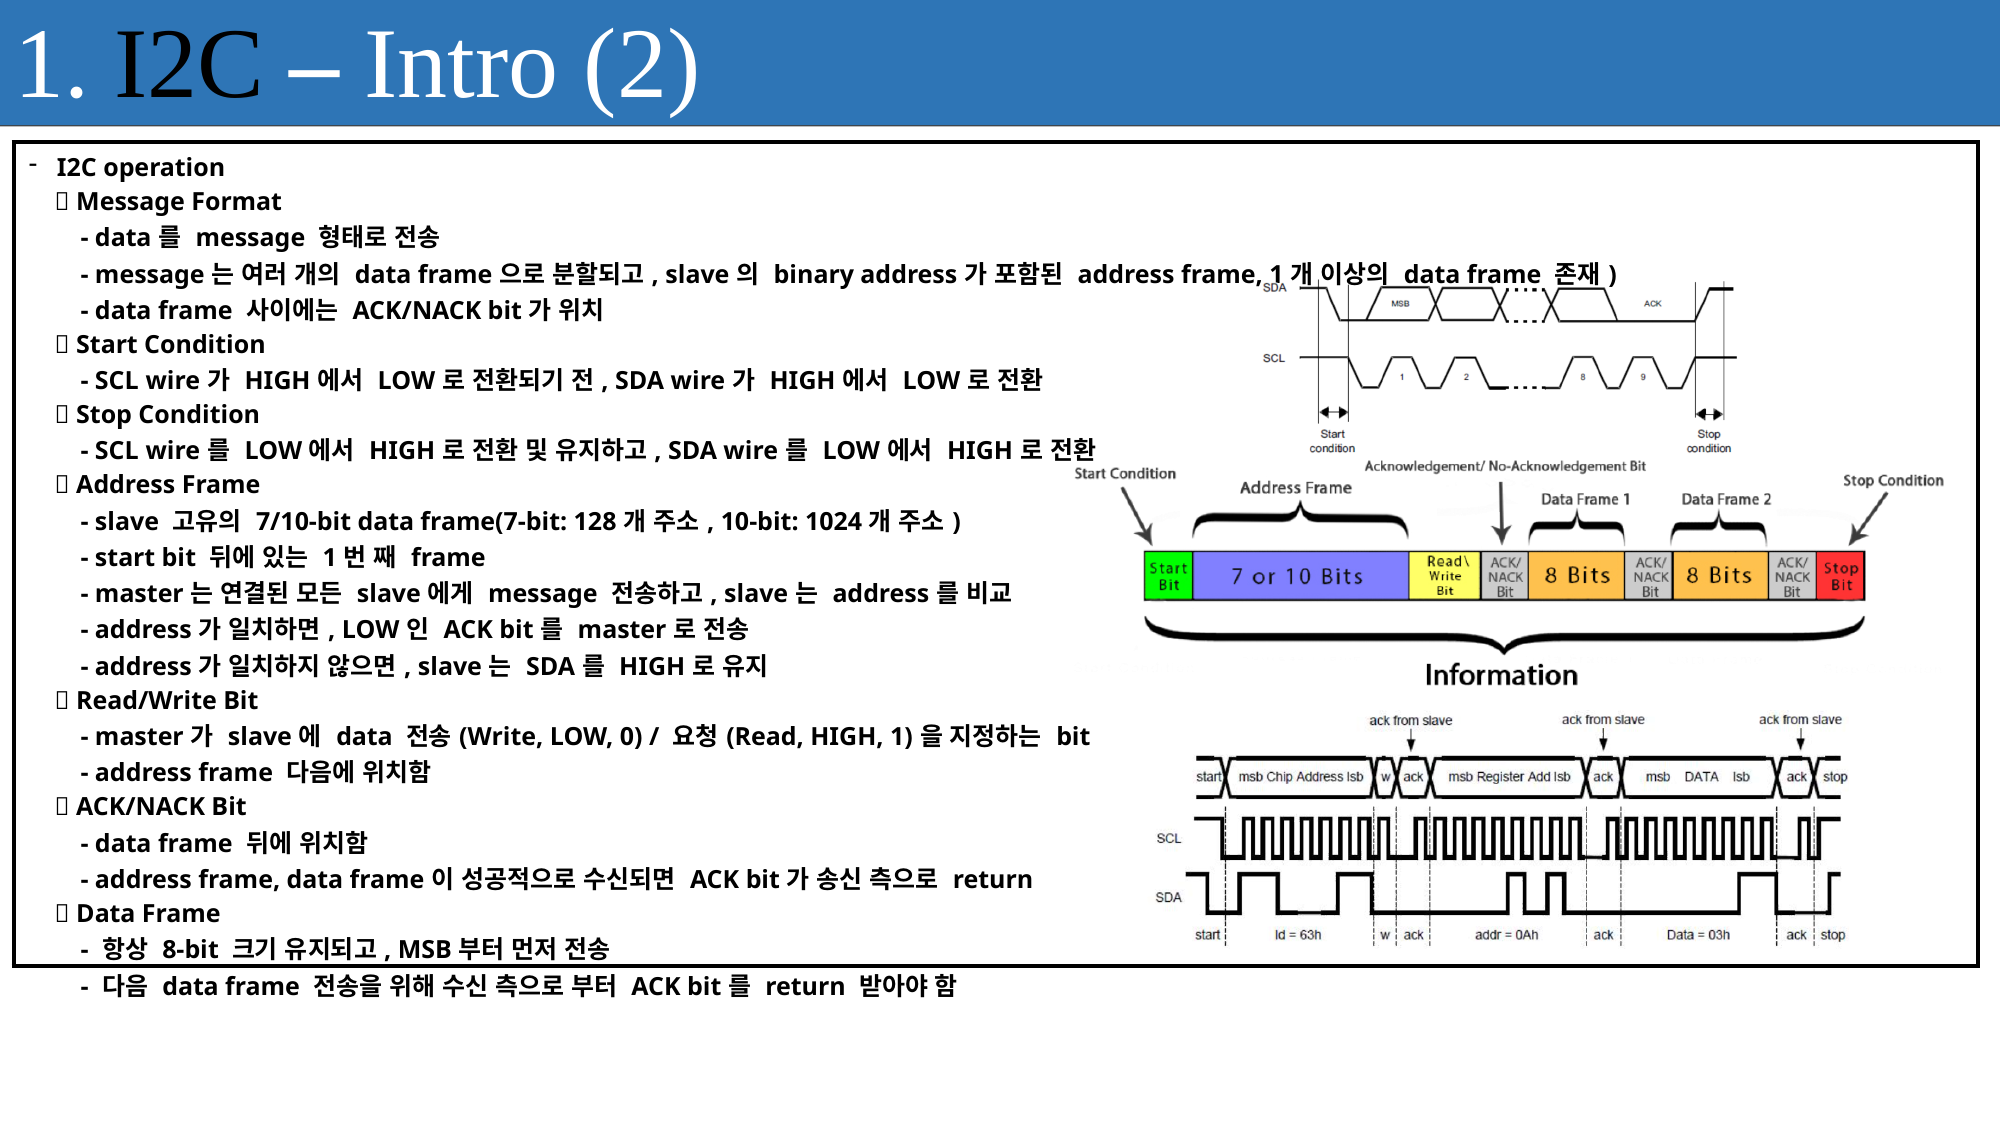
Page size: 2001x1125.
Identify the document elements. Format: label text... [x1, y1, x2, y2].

text_box 1. I2C – Intro (2) [0, 0, 2000, 126]
table_header I2C operation  Message Format - data를 message 형태로 전송 - message는 여러 개의 data frame으로 분할되고, slave의 binary address가 포함된 address frame, 1개 이상의 data frame 존재) - data frame 사이에는 ACK/NACK bit가 위치  Start Condition - SCL wire가 HIGH에서 LOW로 전환되기 전, SDA wire가 HIGH에서 LOW로 전환  Stop Condition - SCL wire를 LOW에서 HIGH로 전환 및 유지하고, SDA wire를 LOW에서 HIGH로 전환  Address Frame - slave 고유의 7/10-bit data frame(7-bit: 128개 주소, 10-bit: 1024개 주소) - start bit 뒤에 있는 1번 째 frame - master는 연결된 모든 slave에게 message 전송하고, slave는 address를 비교 - address가 일치하면, LOW인 ACK bit를 master로 전송 - address가 일치하지 않으면, slave는 SDA를 HIGH로 유지  Read/Write Bit - master가 slave에 data 전송(Write, LOW, 0) / 요청(Read, HIGH, 1)을 지정하는 bit - address frame 다음에 위치함  ACK/NACK Bit - data frame 뒤에 위치함 - address frame, data frame이 성공적으로 수신되면 ACK bit가 송신 측으로 return  Data Frame - 항상 8-bit 크기 유지되고, MSB부터 먼저 전송 - 다음 data frame 전송을 위해 수신 측으로 부터 ACK bit를 return 받아야 함 [16, 144, 1976, 964]
picture [1147, 710, 1851, 955]
picture [1071, 279, 1956, 696]
